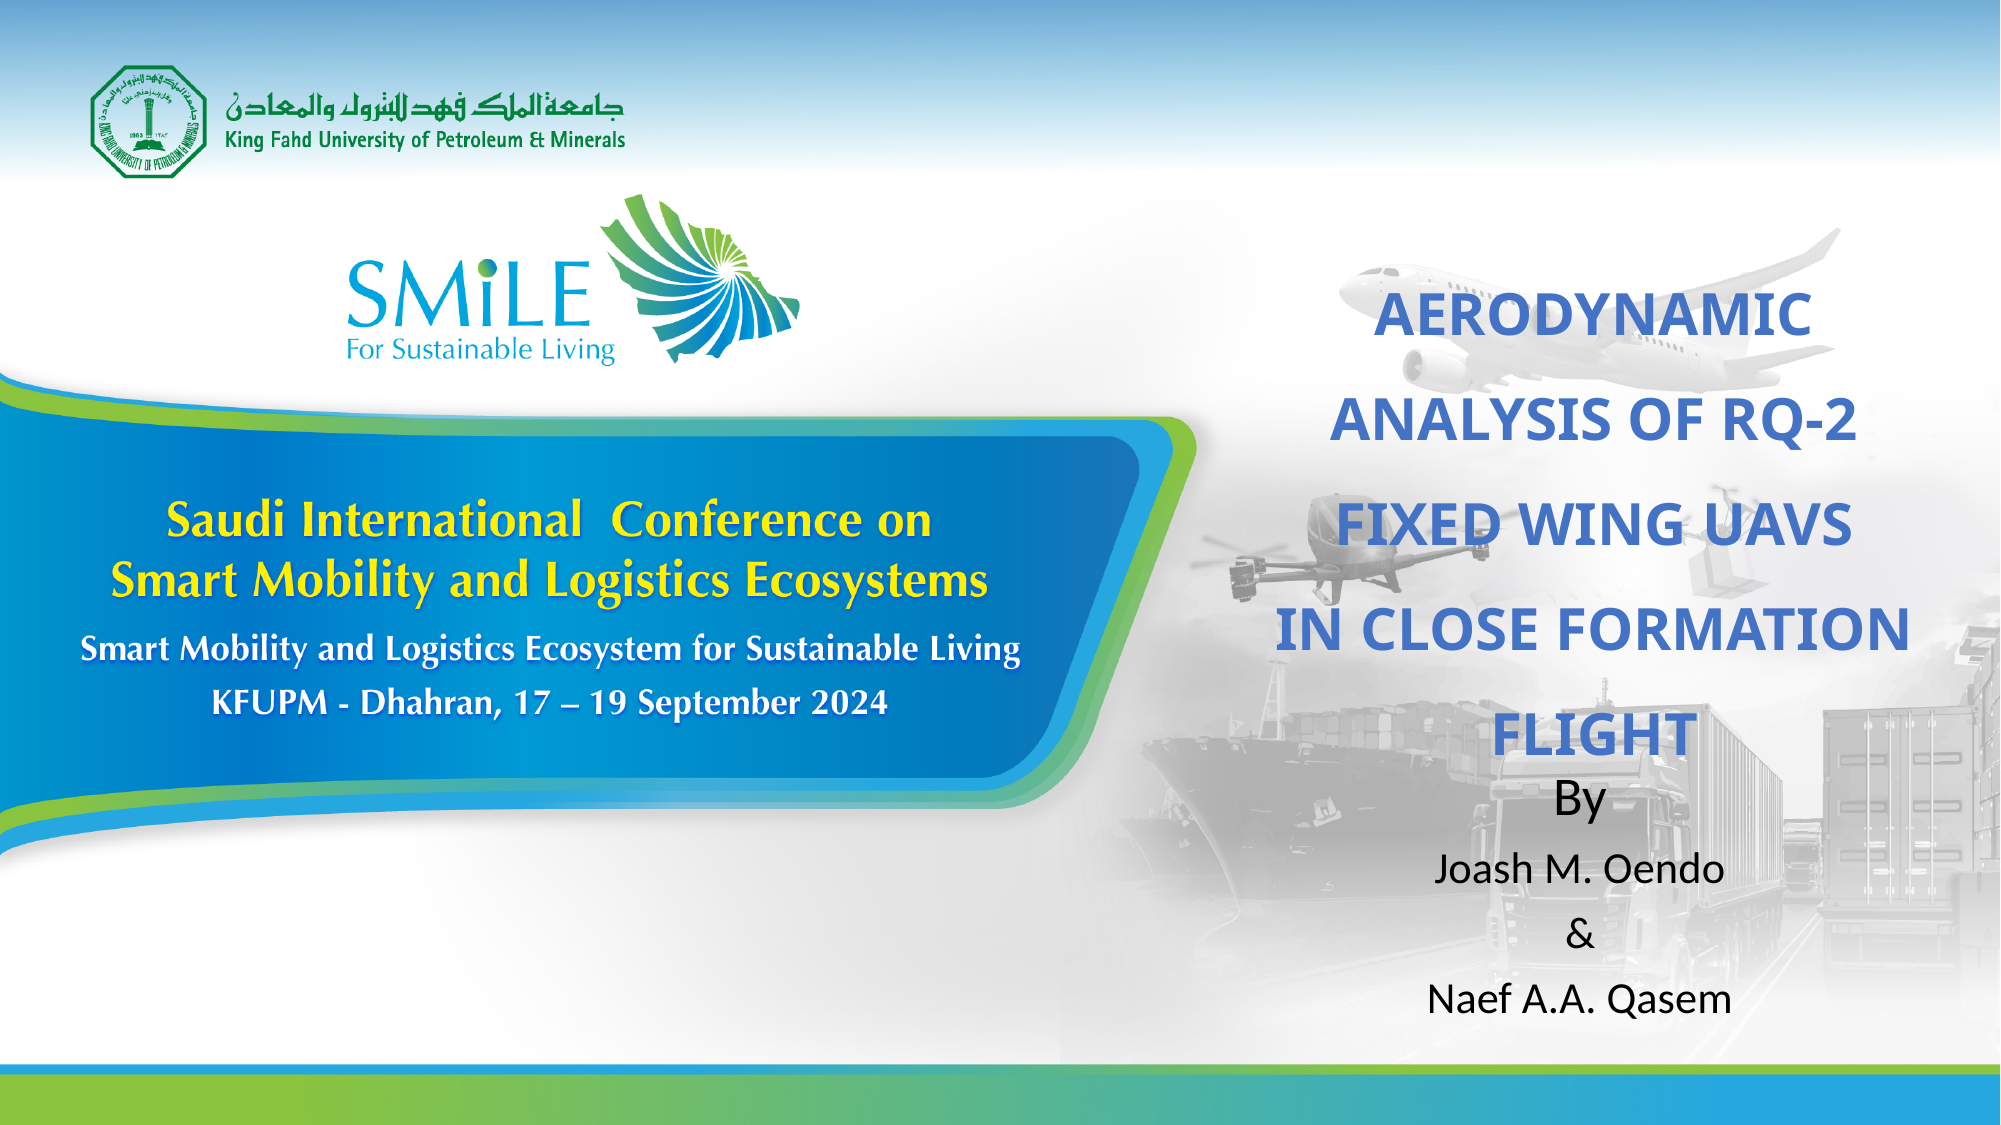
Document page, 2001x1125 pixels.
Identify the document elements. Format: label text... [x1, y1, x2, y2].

title AERODYNAMIC ANALYSIS OF RQ-2 FIXED WING UAVS IN CLOSE FORMATION FLIGHT [1228, 110, 1960, 655]
picture [0, 0, 2001, 1125]
subtitle By Joash M. Oendo & Naef A.A. Qasem [1214, 761, 1946, 1033]
